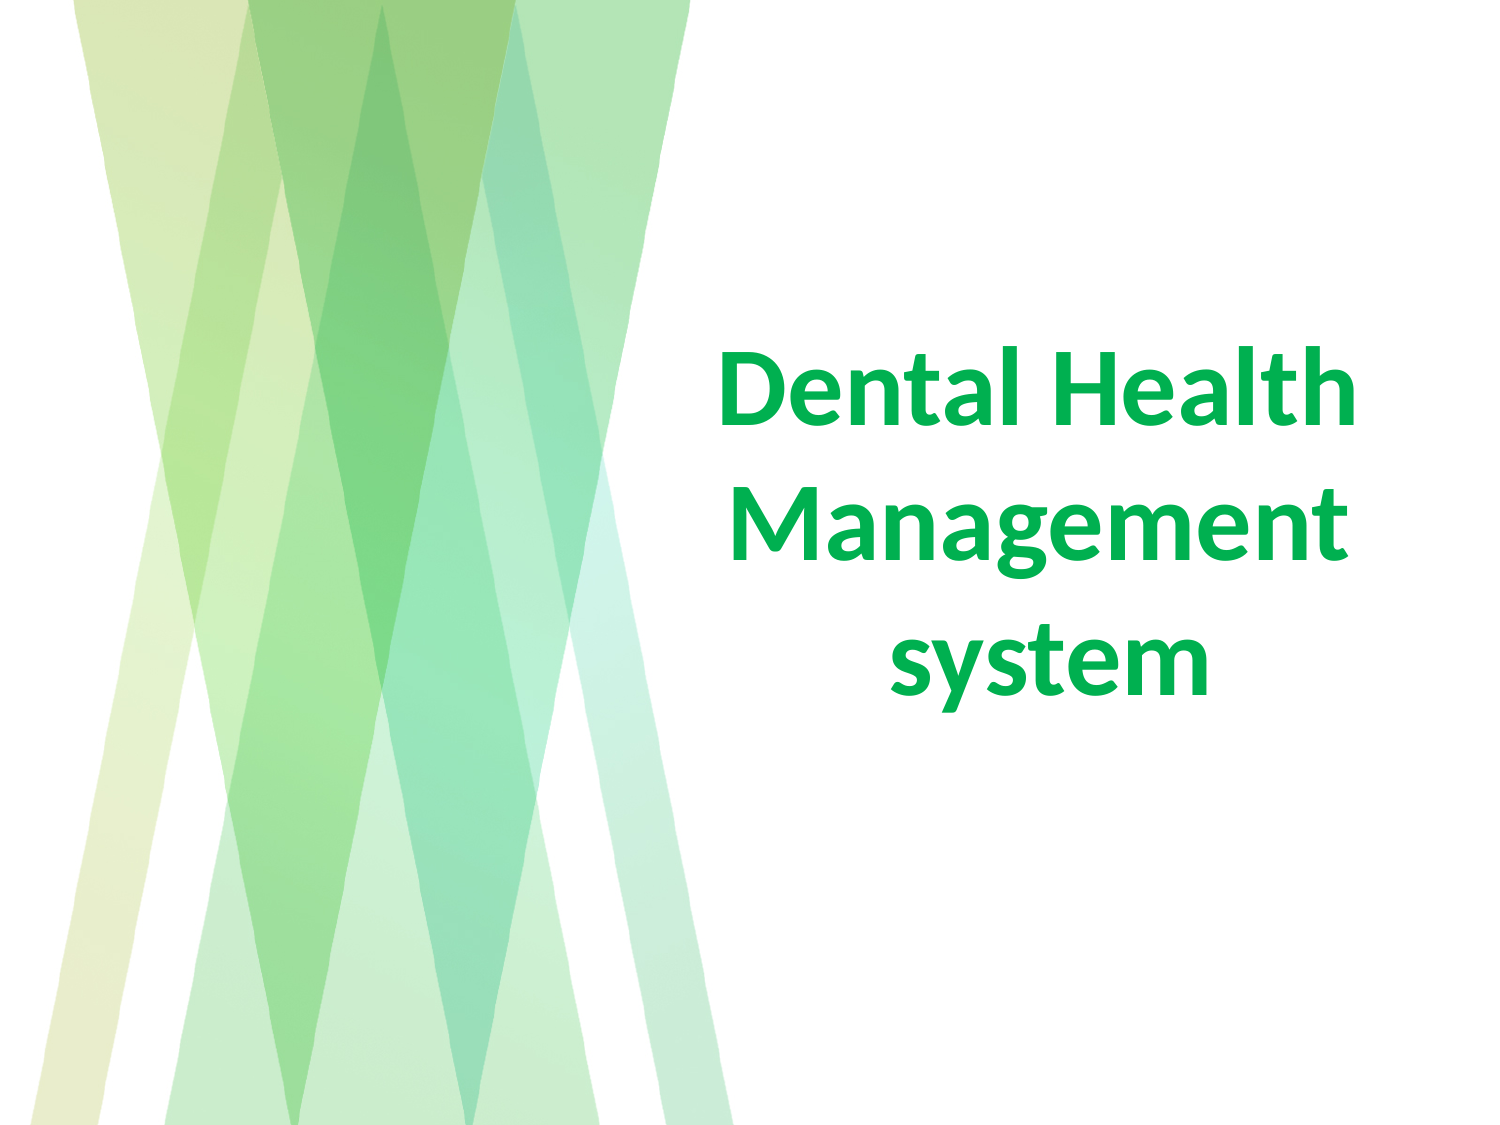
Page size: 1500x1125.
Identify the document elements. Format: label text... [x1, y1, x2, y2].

title Dental Health Management system [620, 385, 1483, 646]
picture [0, 0, 1500, 1125]
